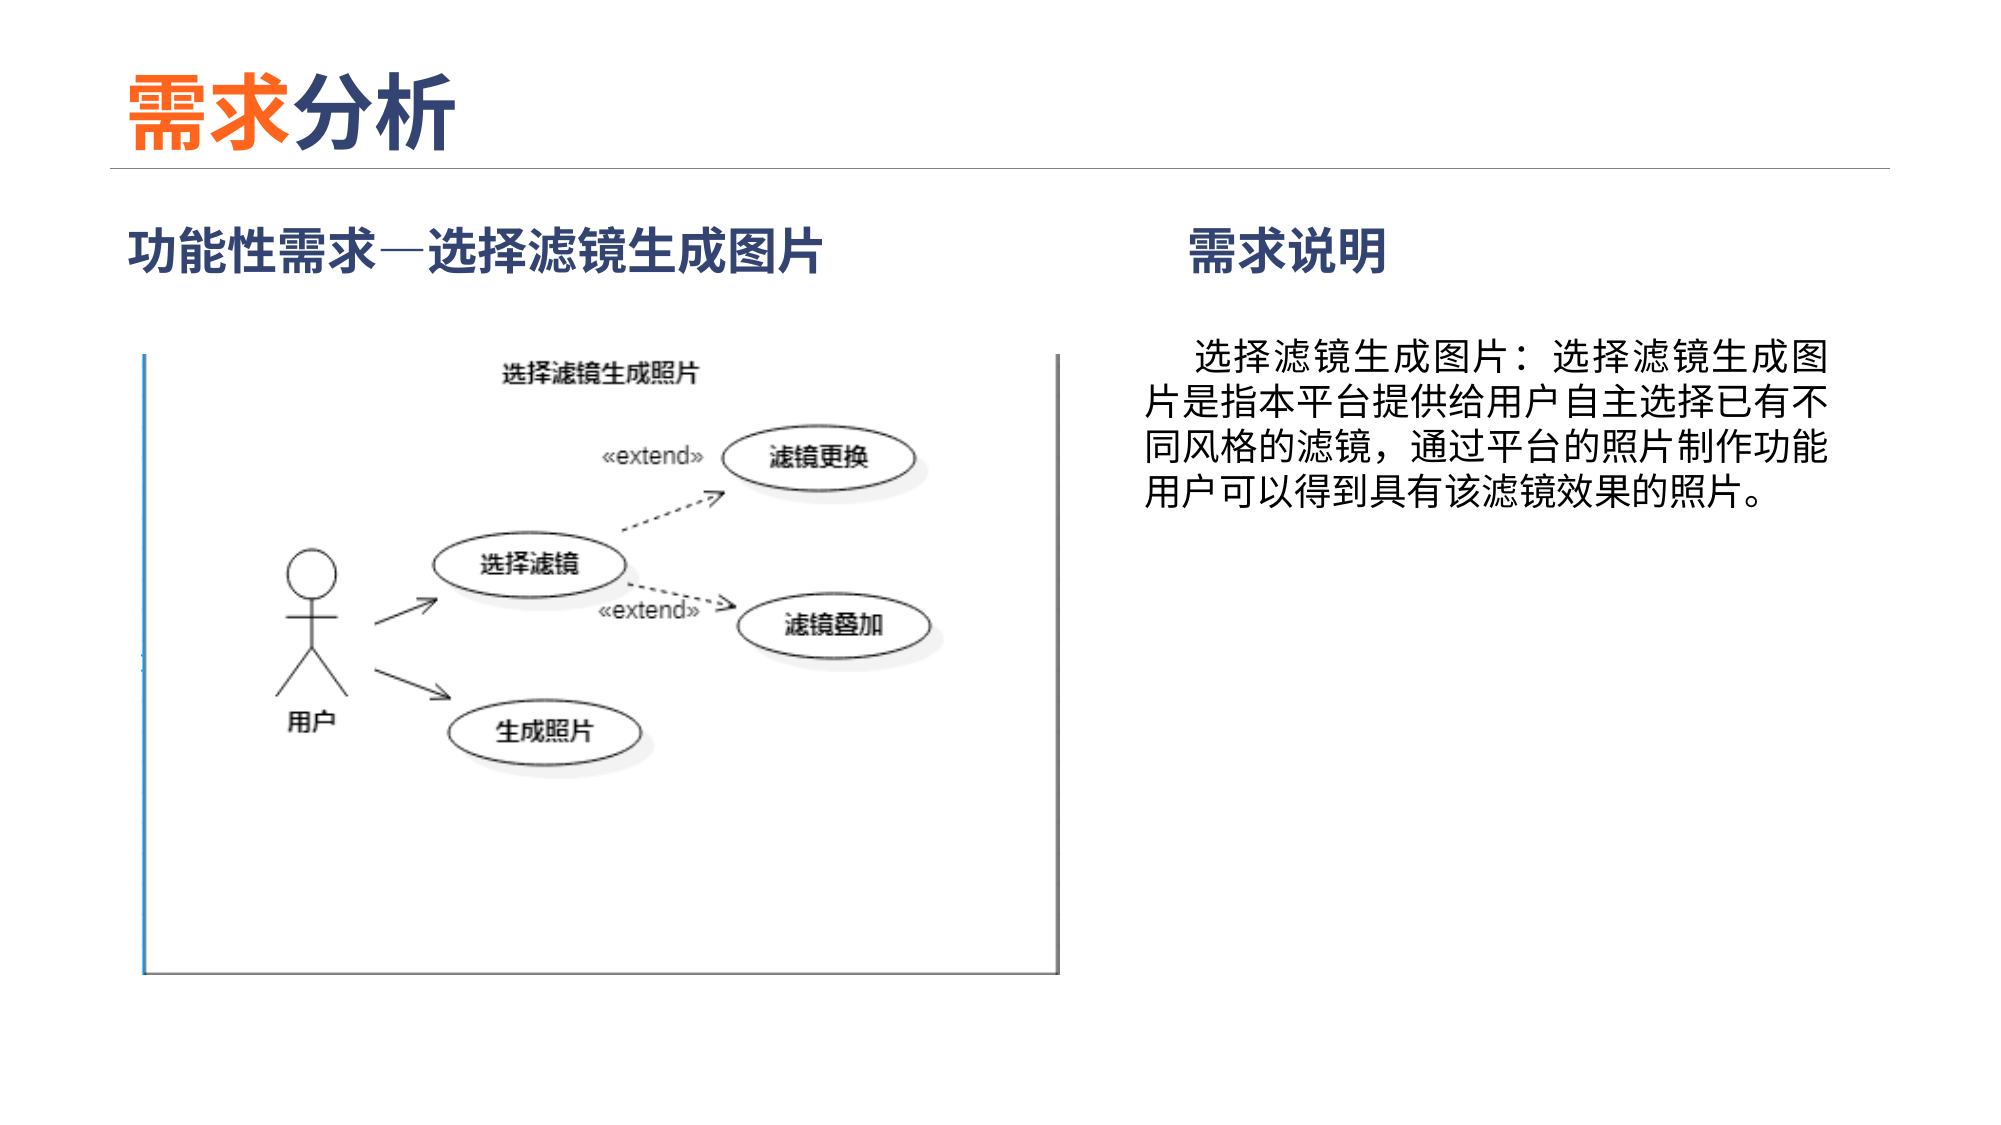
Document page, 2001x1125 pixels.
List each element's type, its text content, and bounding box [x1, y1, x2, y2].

title 需求分析 [109, 0, 1890, 169]
text_box 选择滤镜生成图片：选择滤镜生成图片是指本平台提供给用户自主选择已有不同风格的滤镜，通过平台的照片制作功能用户可以得到具有该滤镜效果的照片。 [1129, 325, 1844, 589]
text_box 功能性需求—选择滤镜生成图片 需求说明 [112, 212, 1665, 288]
picture [141, 354, 1060, 975]
